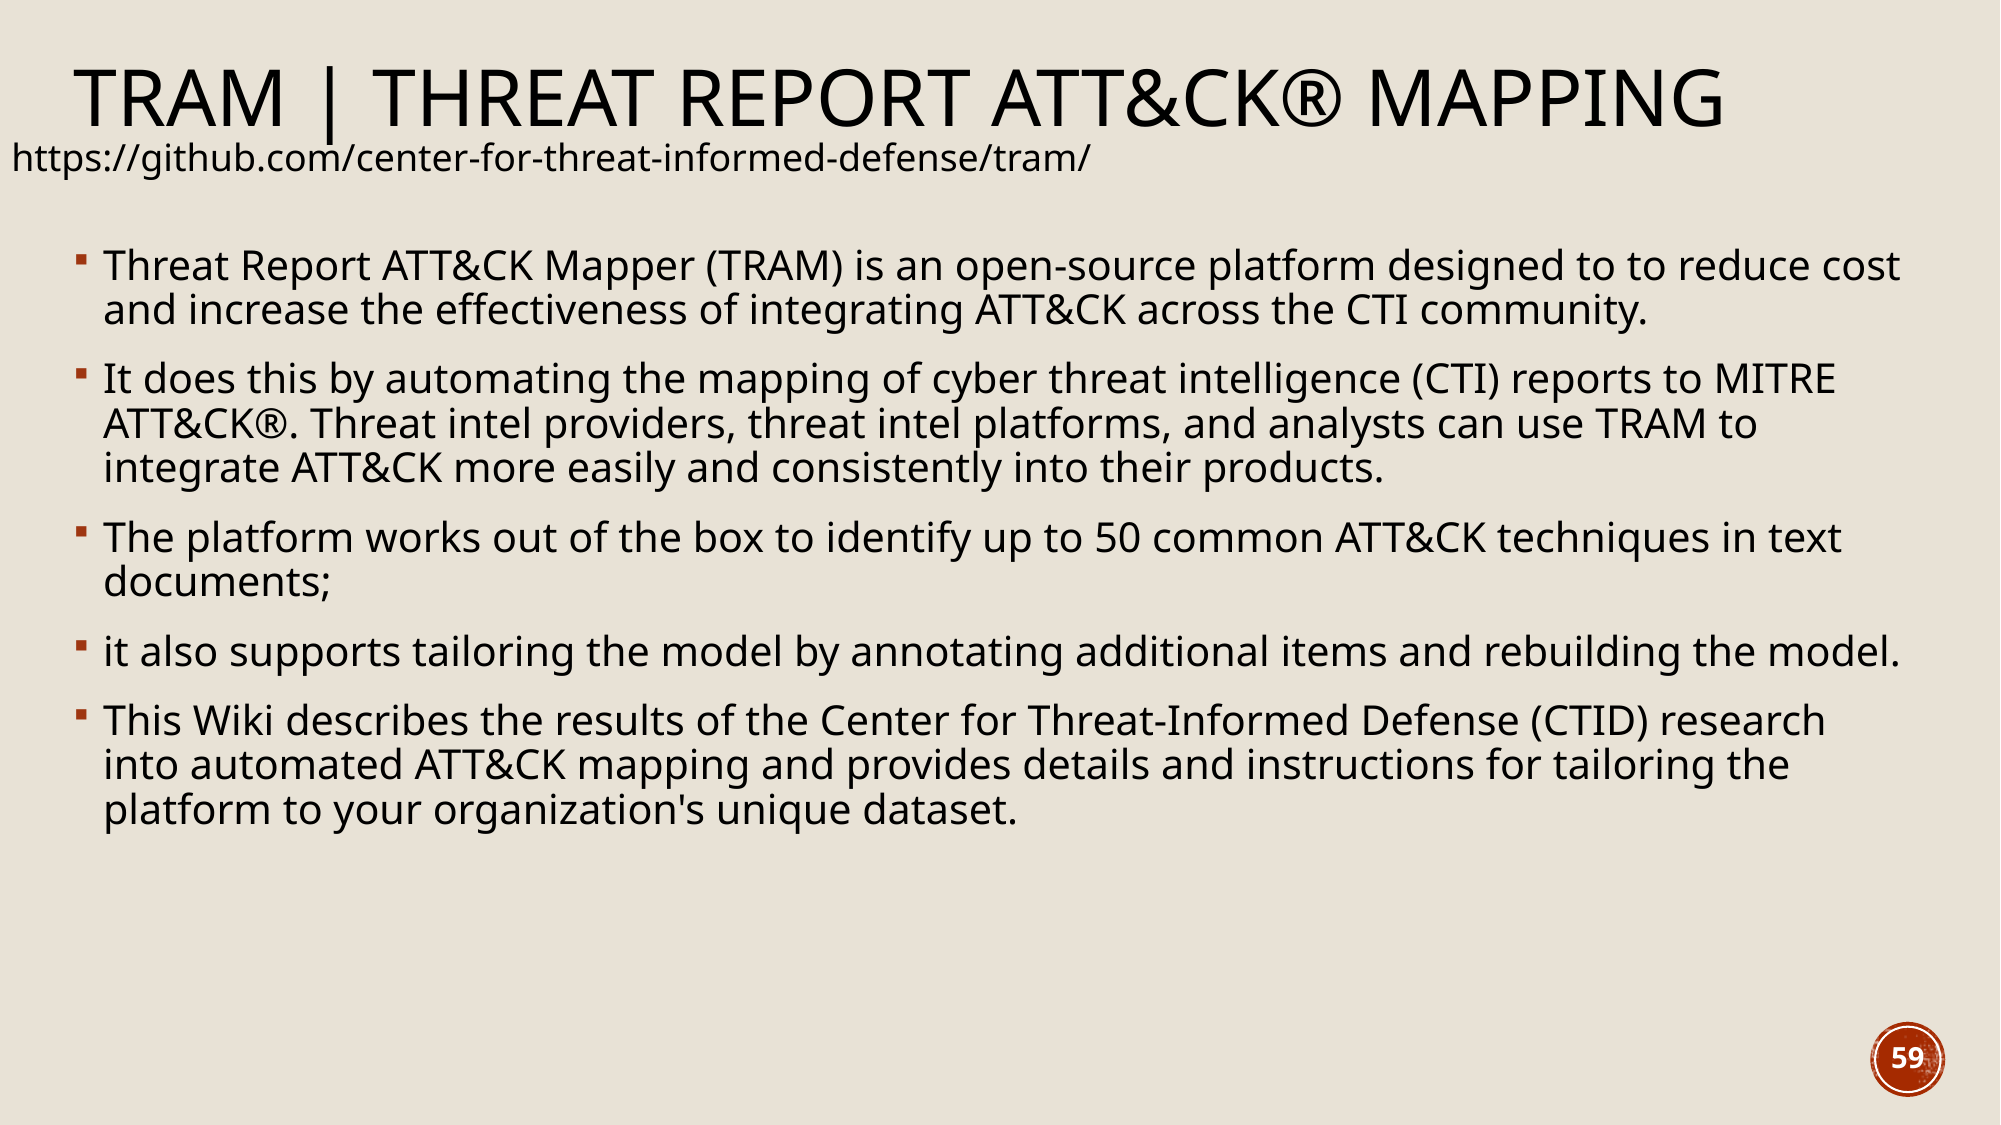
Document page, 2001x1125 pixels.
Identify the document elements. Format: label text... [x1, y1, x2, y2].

title TRAM | Threat Report ATT&CK® Mapping [58, 46, 1784, 157]
slide_number 59 [1855, 1028, 1961, 1089]
list Threat Report ATT&CK Mapper (TRAM) is an open-source platform designed to to reduce cost and increase the effectiveness of integrating ATT&CK across the CTI community. It does this by automating the mapping of cyber threat intelligence (CTI) reports to MITRE ATT&CK®. Threat intel providers, threat intel platforms, and analysts can use TRAM to integrate ATT&CK more easily and consistently into their products. The platform works out of the box to identify up to 50 common ATT&CK techniques in text documents; it also supports tailoring the model by annotating additional items and rebuilding the model. This Wiki describes the results of the Center for Threat-Informed Defense (CTID) research into automated ATT&CK mapping and provides details and instructions for tailoring the platform to your organization's unique dataset. [58, 237, 1926, 887]
text_box https://github.com/center-for-threat-informed-defense/tram/ [0, 126, 1107, 187]
